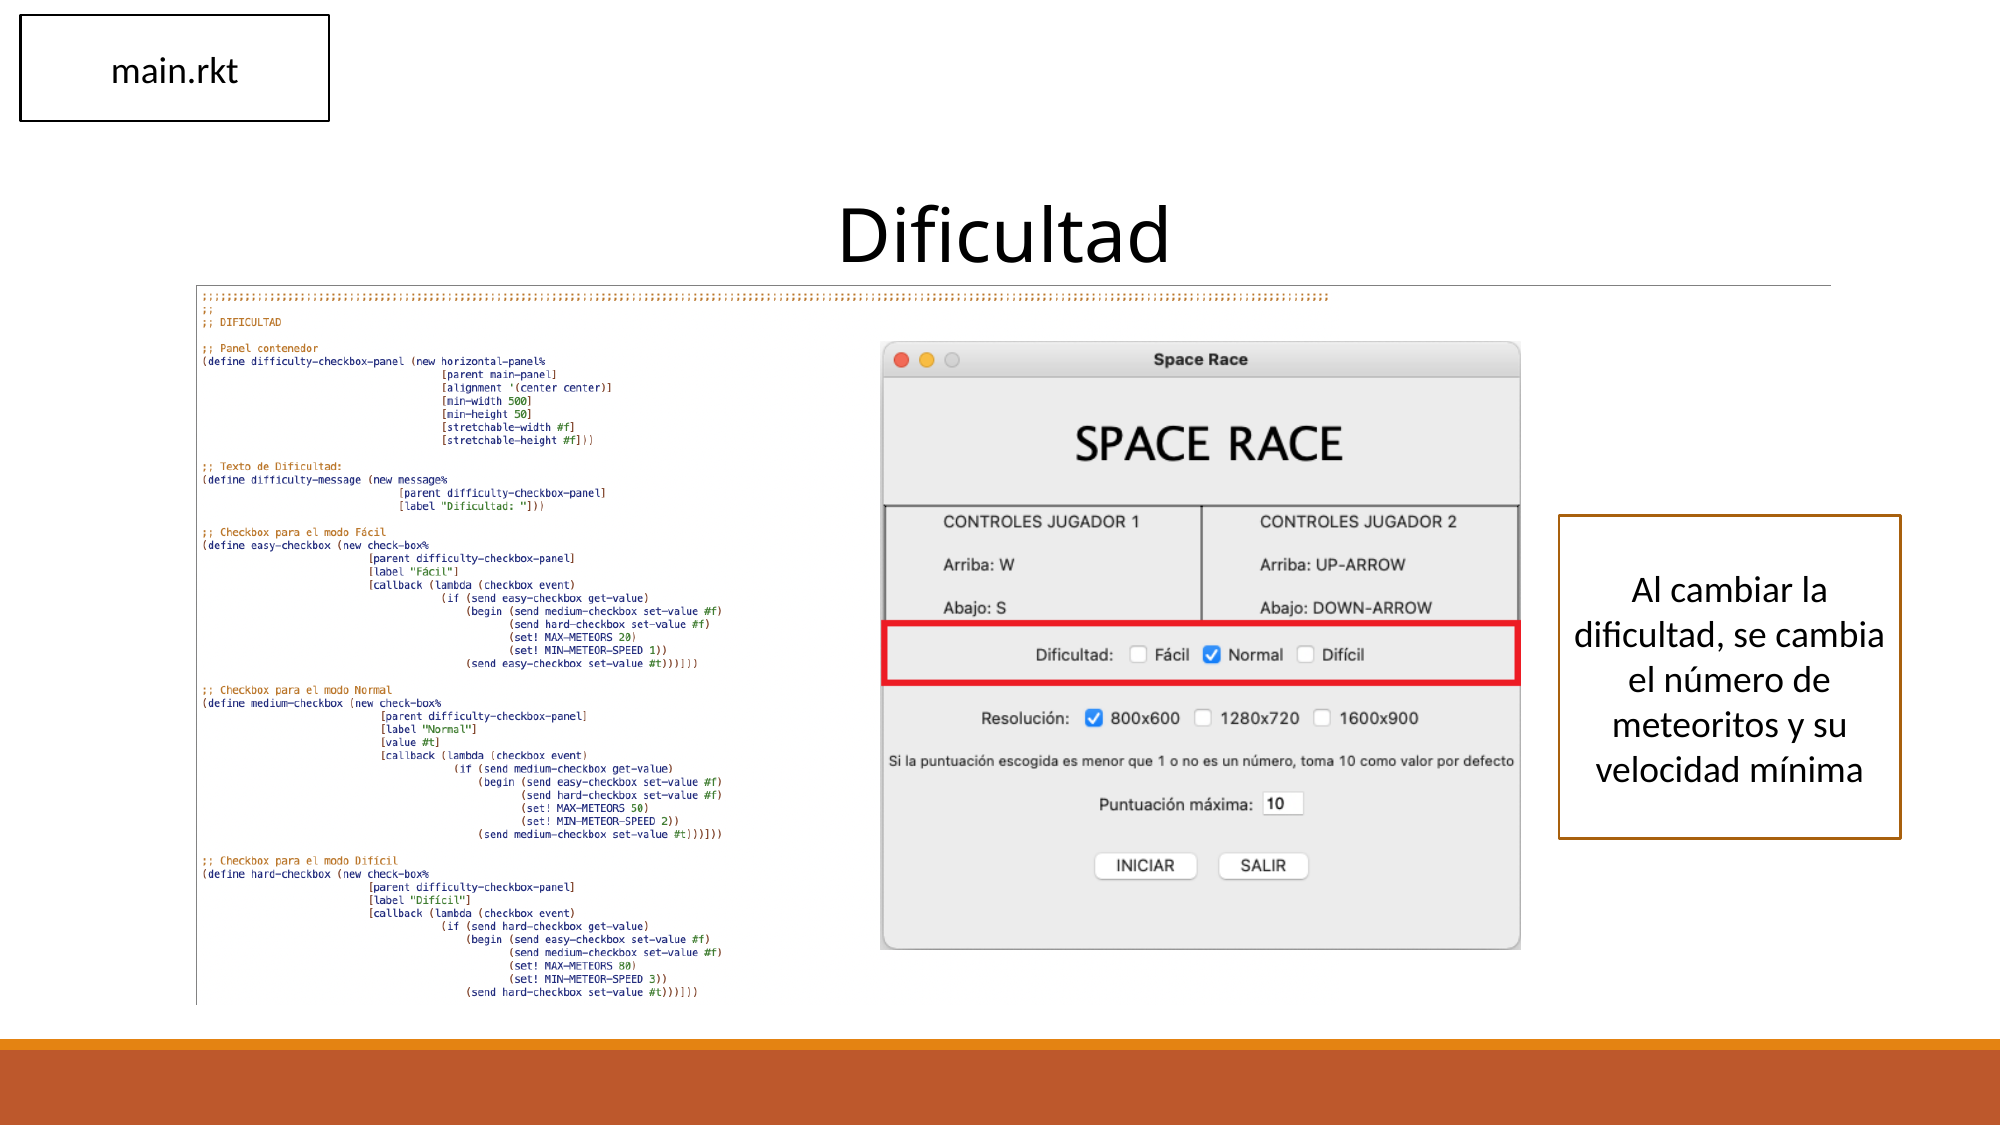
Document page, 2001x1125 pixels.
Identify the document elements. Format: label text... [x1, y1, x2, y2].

text_box main.rkt [19, 14, 330, 122]
text_box Al cambiar la dificultad, se cambia el número de meteoritos y su velocidad mínima [1558, 514, 1902, 840]
text_box Dificultad [179, 180, 1830, 285]
picture [196, 285, 1522, 1006]
